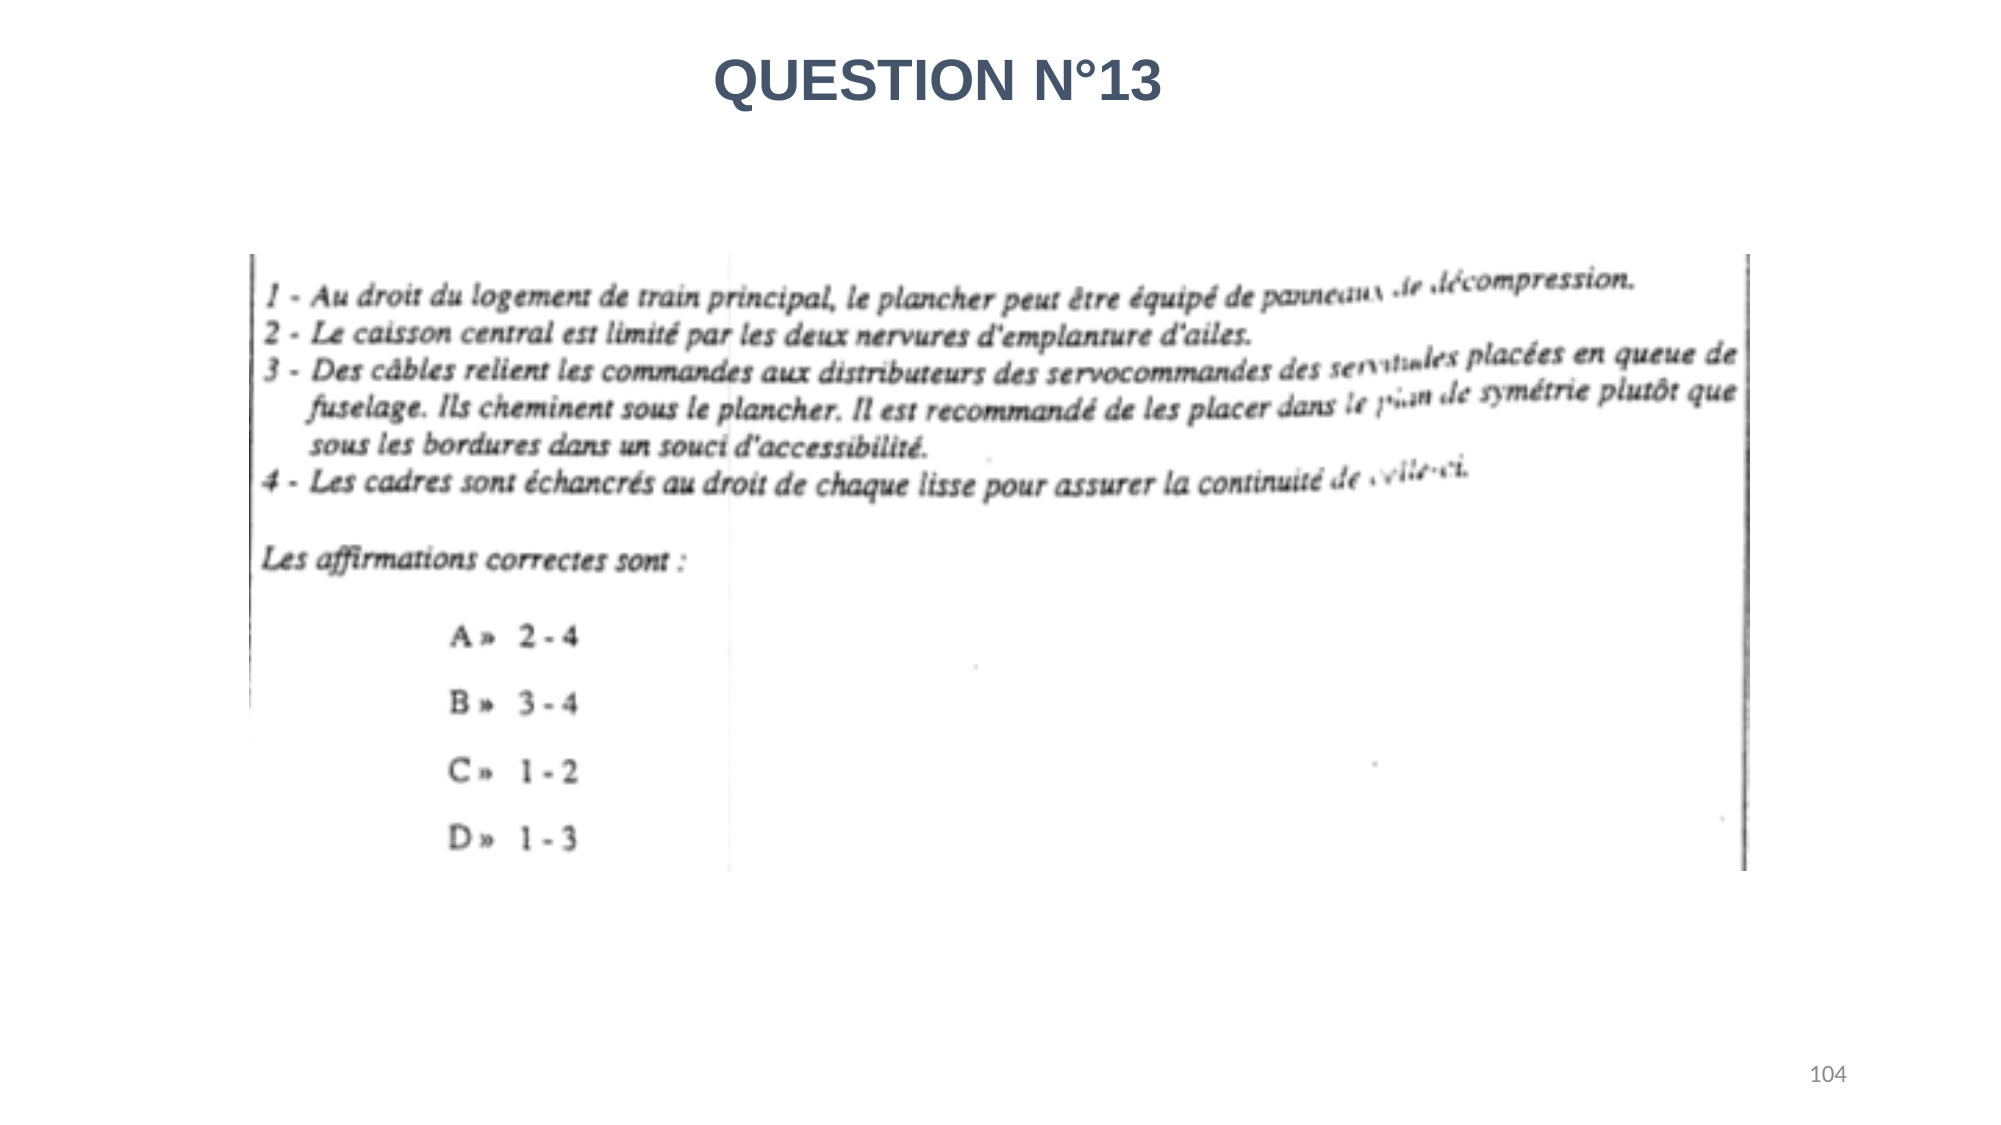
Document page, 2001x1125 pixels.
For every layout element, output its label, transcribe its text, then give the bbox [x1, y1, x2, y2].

slide_number 104 [1412, 1042, 1863, 1103]
text_box QUESTION N°13 [698, 42, 1291, 121]
picture [249, 254, 1750, 871]
